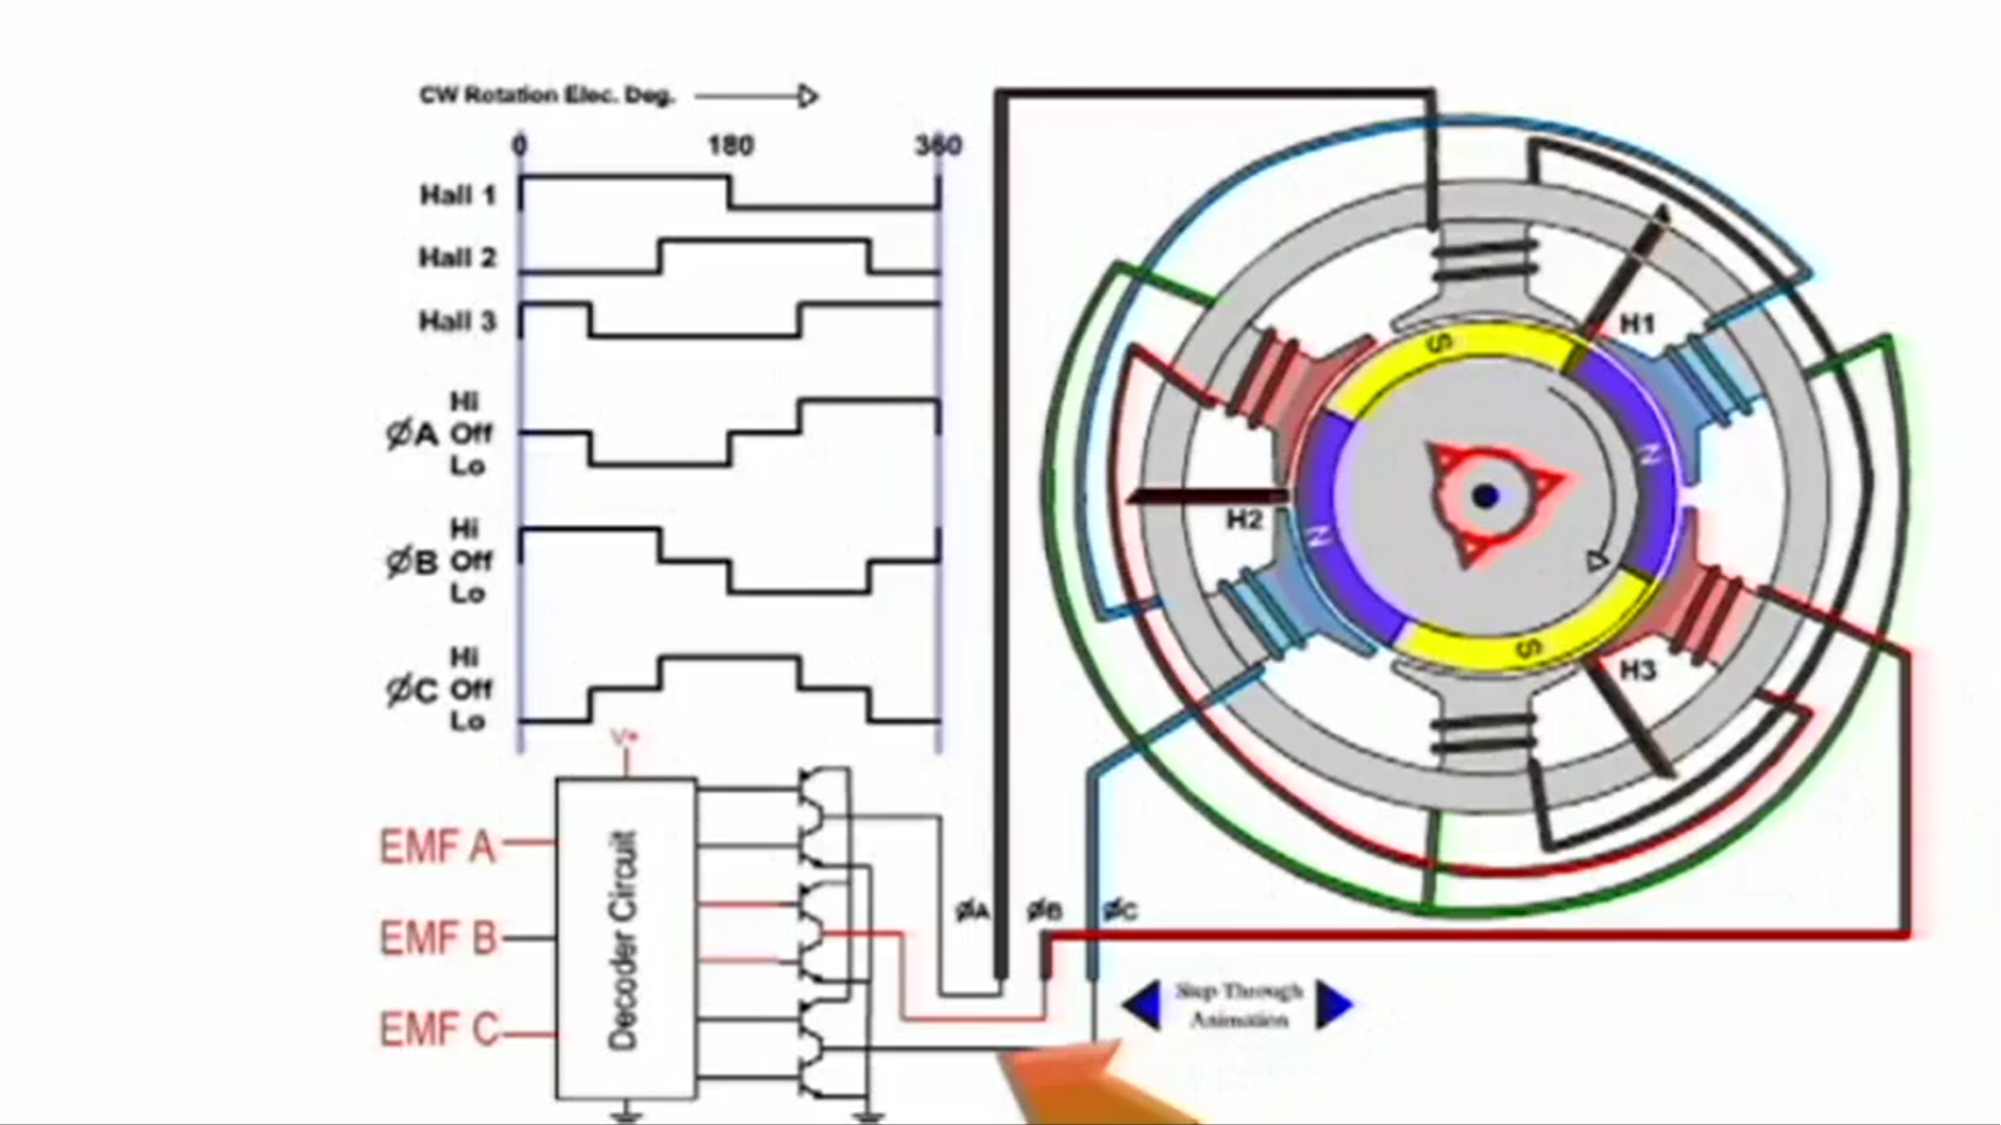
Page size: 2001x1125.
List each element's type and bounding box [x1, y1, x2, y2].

list [0, 0, 2000, 1125]
